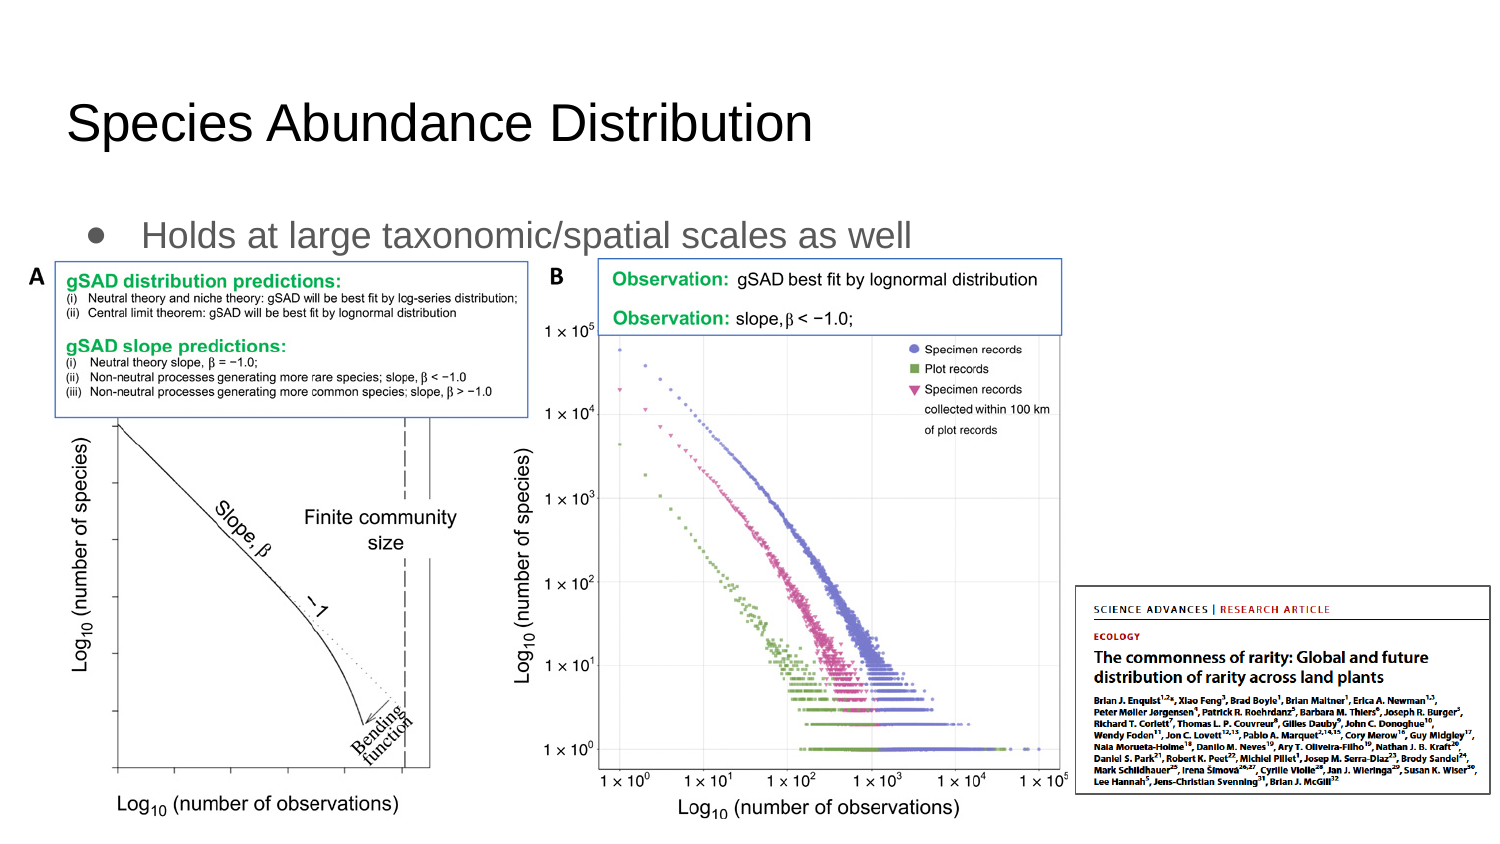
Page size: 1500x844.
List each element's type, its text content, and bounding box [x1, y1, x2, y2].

picture [1076, 586, 1490, 794]
picture [29, 257, 1068, 819]
title Species Abundance Distribution [51, 72, 1449, 167]
list Holds at large taxonomic/spatial scales as well [51, 189, 1449, 587]
